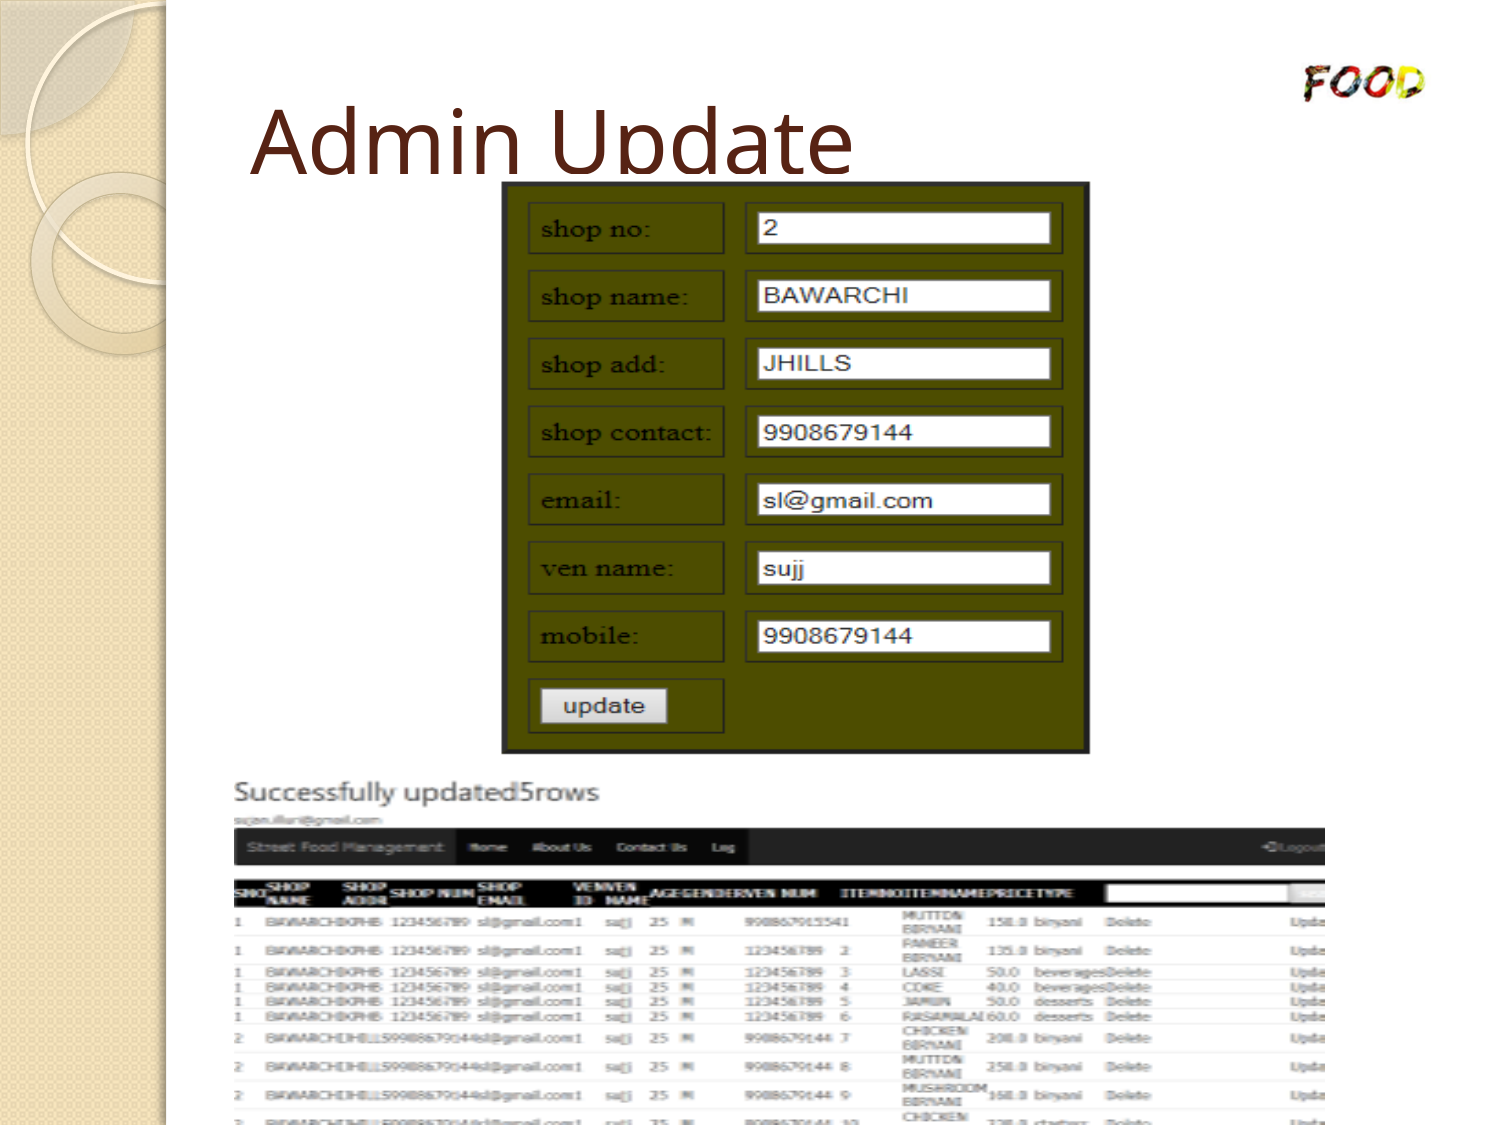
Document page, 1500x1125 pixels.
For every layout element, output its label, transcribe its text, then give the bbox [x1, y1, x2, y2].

title Admin Update [235, 45, 1466, 233]
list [422, 174, 1137, 771]
picture [234, 774, 1326, 1125]
picture [1262, 12, 1466, 155]
